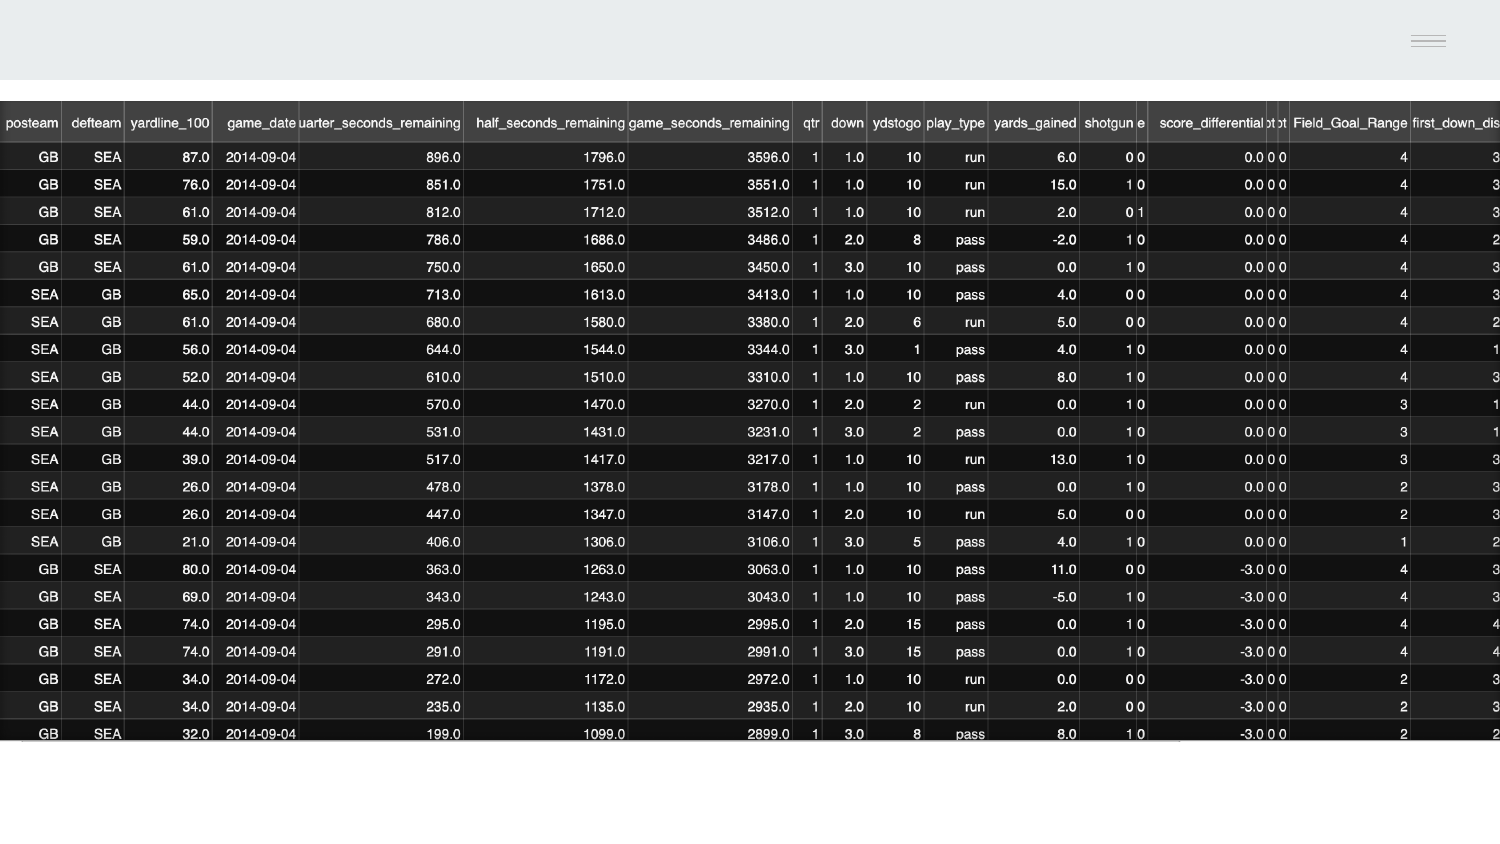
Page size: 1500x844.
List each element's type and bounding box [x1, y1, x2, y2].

picture [0, 101, 1500, 742]
